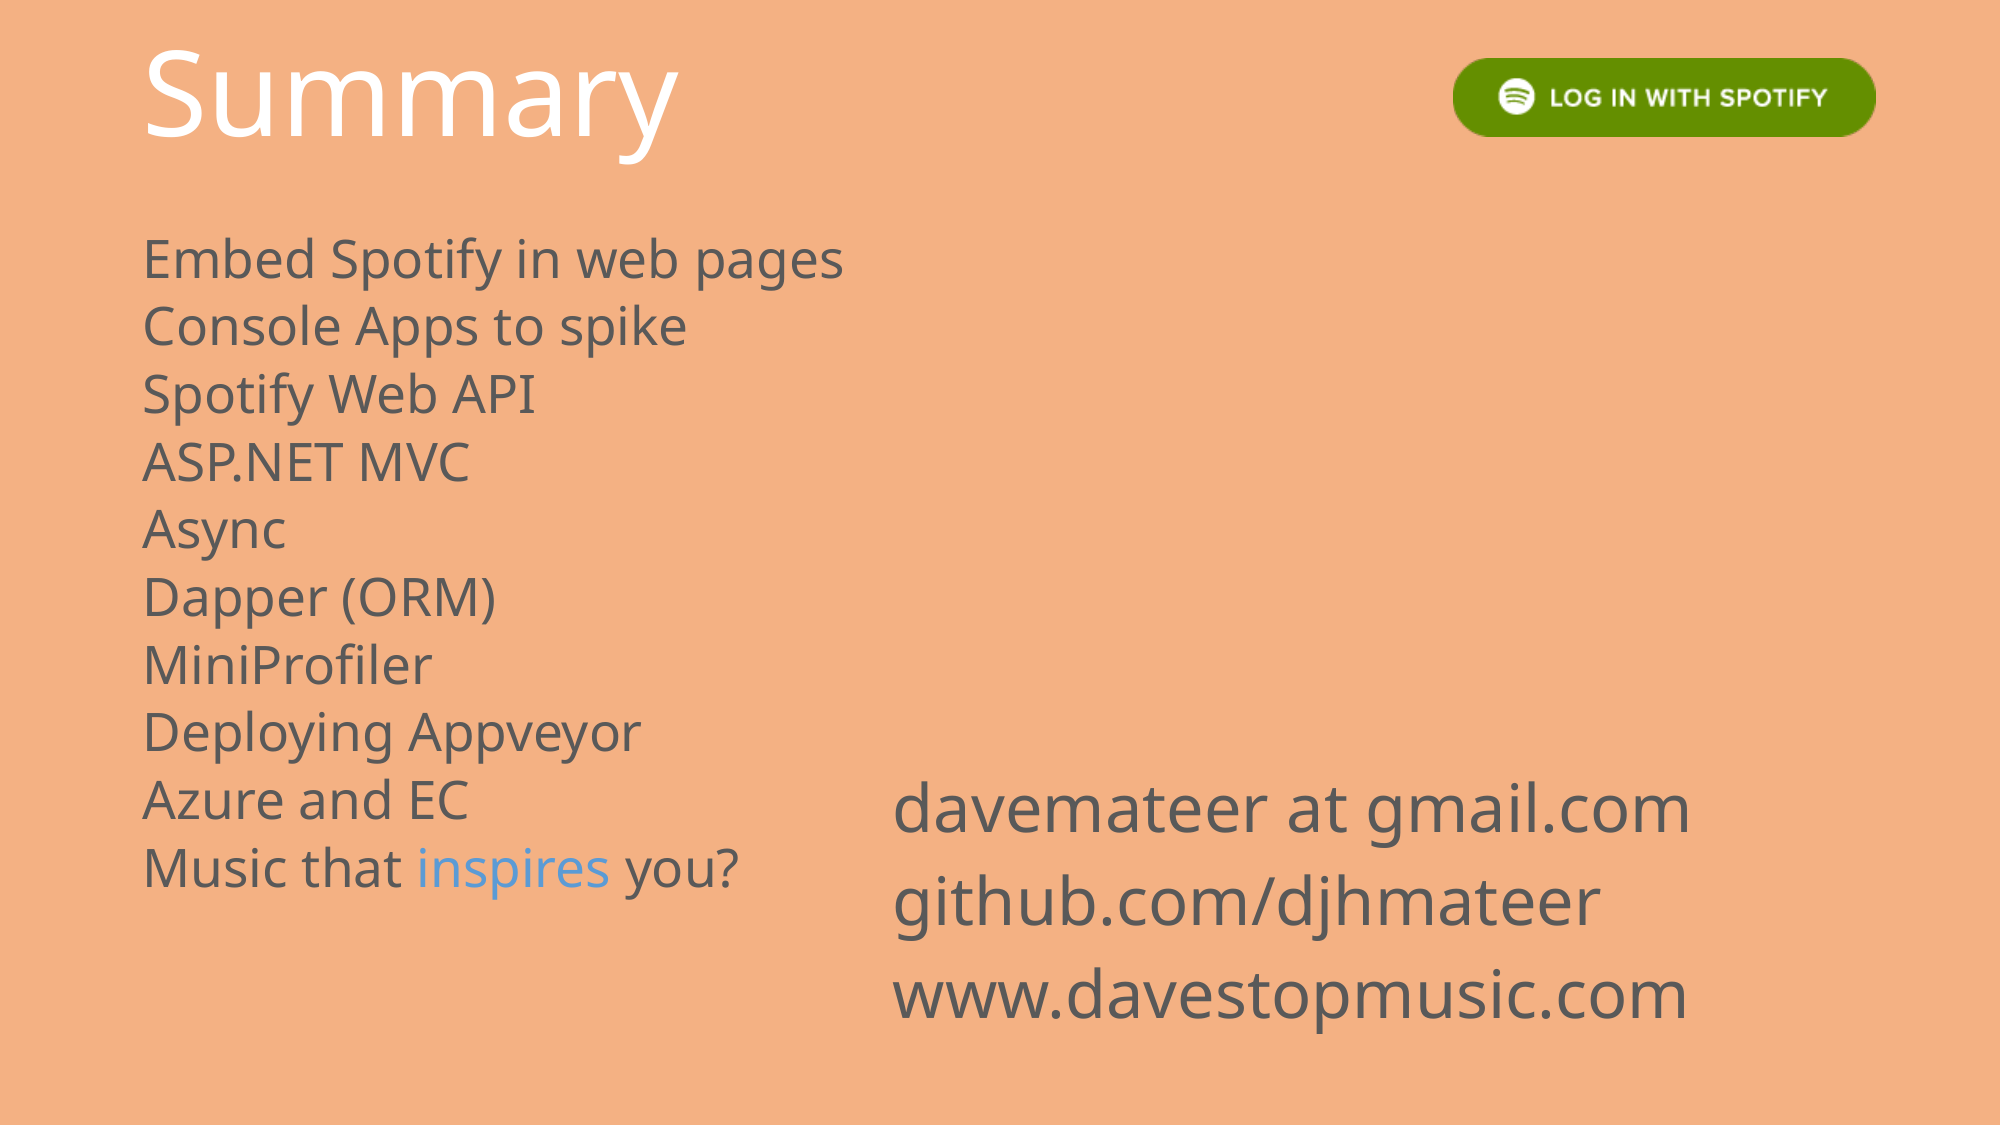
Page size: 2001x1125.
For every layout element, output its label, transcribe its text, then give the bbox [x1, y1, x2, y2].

title Summary [127, 25, 1628, 170]
text_box davemateer at gmail.com github.com/djhmateer www.davestopmusic.com [877, 767, 1991, 1060]
subtitle Embed Spotify in web pages Console Apps to spike Spotify Web API ASP.NET MVC Async Dapper (ORM) MiniProfiler Deploying Appveyor Azure and EC Music that inspires you? [127, 224, 1308, 914]
picture [1453, 58, 1876, 137]
